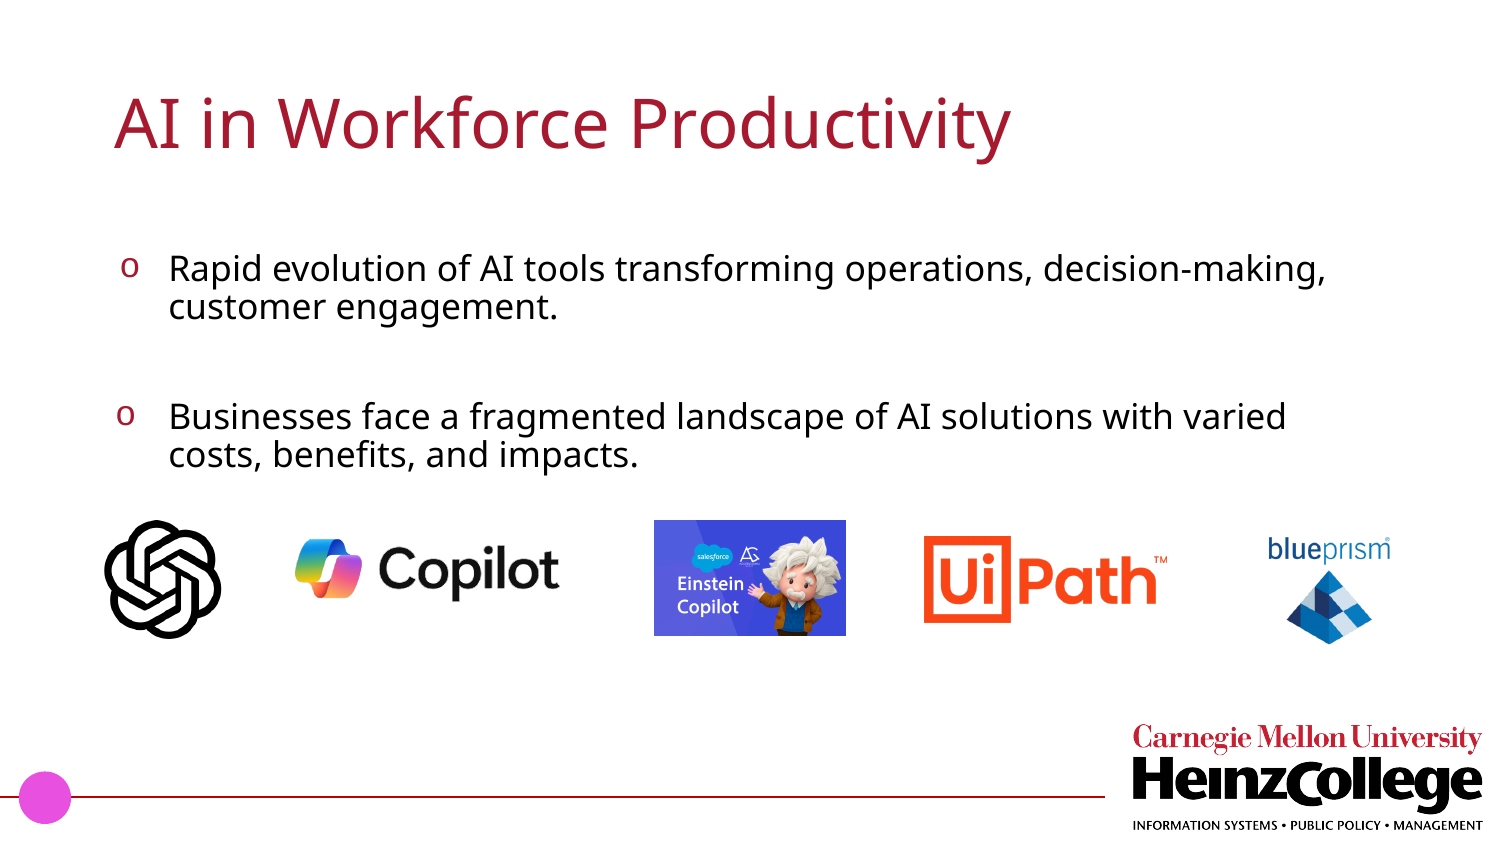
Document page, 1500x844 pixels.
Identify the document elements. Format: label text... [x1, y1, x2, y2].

picture [1133, 724, 1483, 830]
picture [1195, 520, 1462, 661]
picture [102, 520, 222, 640]
picture [653, 520, 847, 636]
text_box Rapid evolution of AI tools transforming operations, decision-making, customer engagement. Businesses face a fragmented landscape of AI solutions with varied costs, benefits, and impacts. [78, 235, 1387, 491]
picture [924, 536, 1167, 623]
picture [295, 525, 562, 603]
text_box [18, 771, 72, 824]
title AI in Workforce Productivity [103, 44, 1397, 208]
